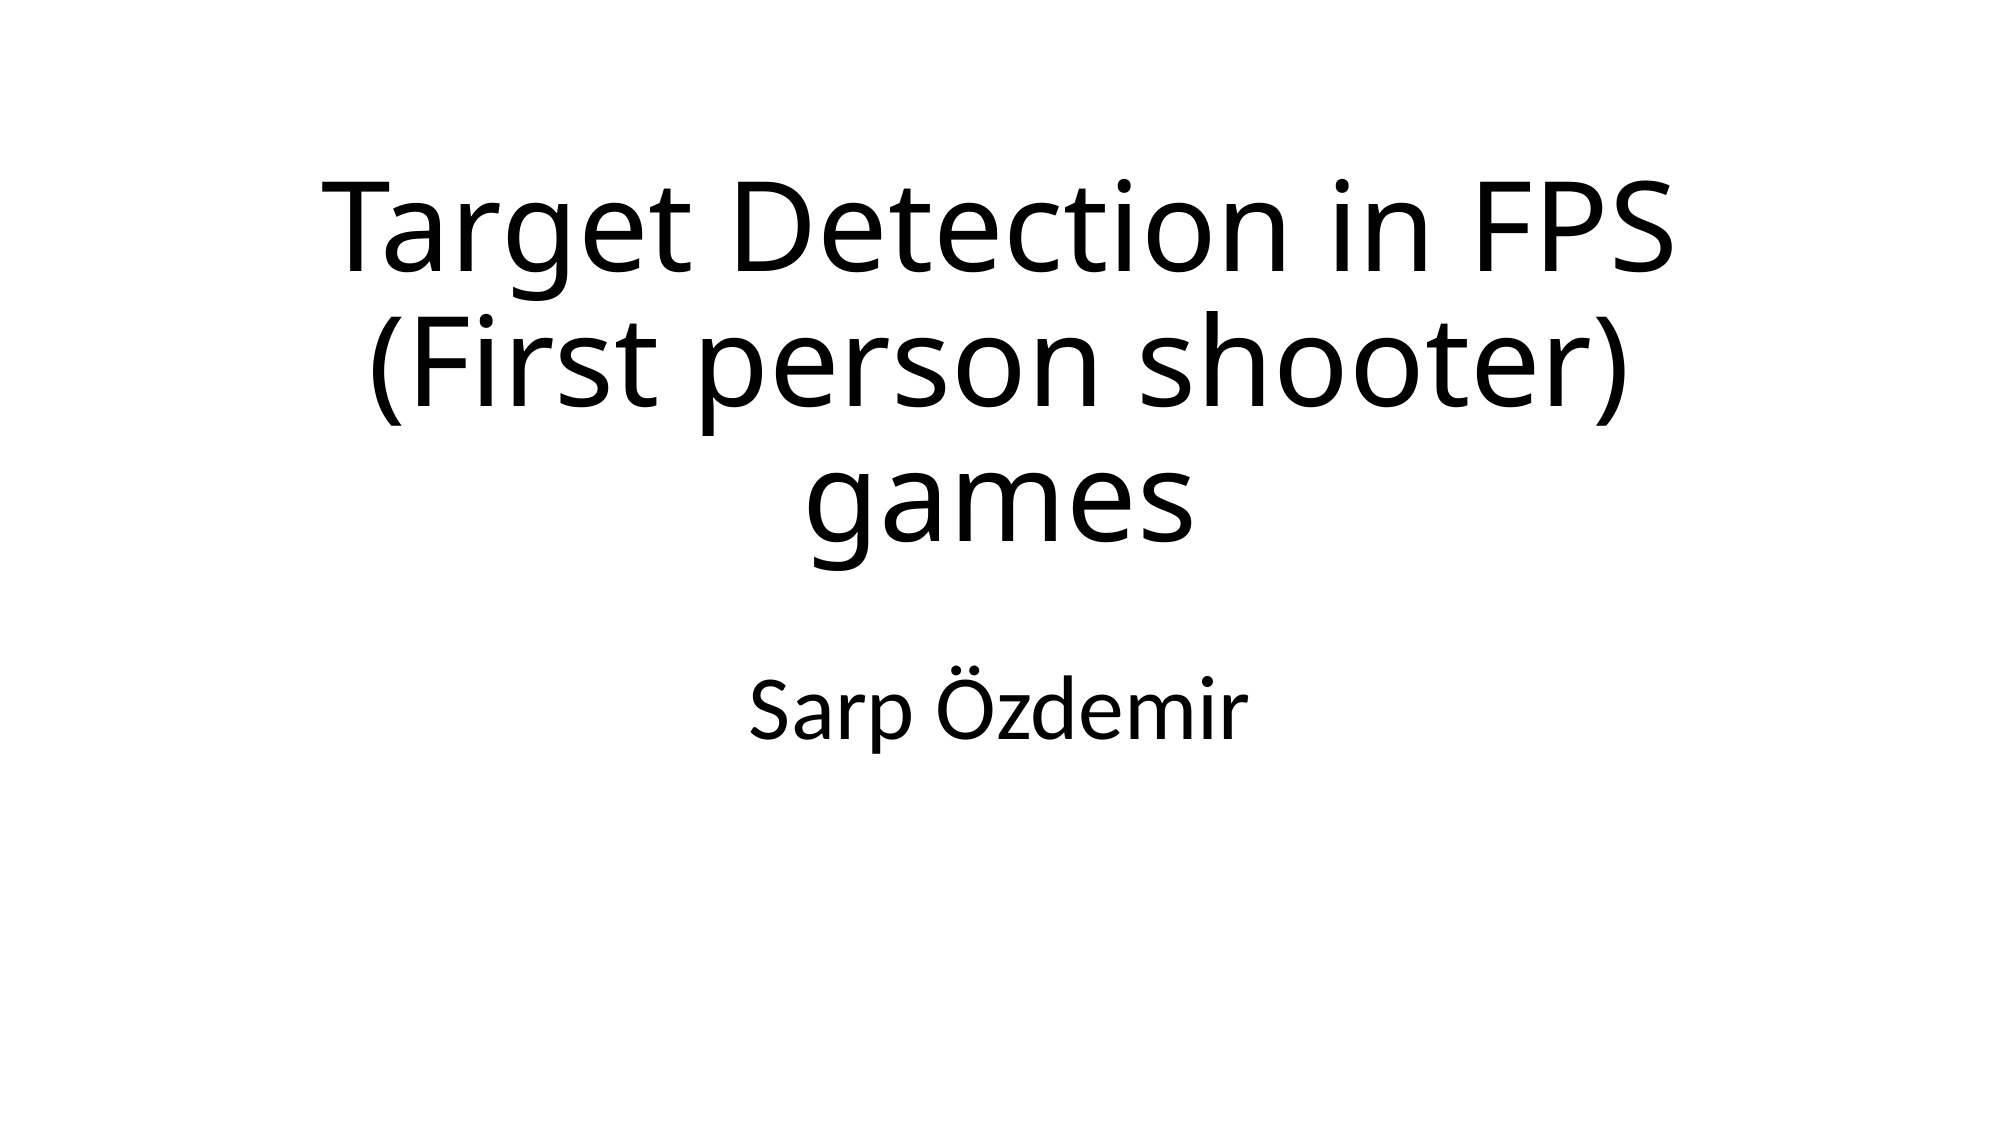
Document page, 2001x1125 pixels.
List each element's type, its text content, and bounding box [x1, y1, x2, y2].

subtitle Sarp Özdemir [249, 652, 1750, 925]
title Target Detection in FPS (First person shooter) games [249, 184, 1750, 576]
